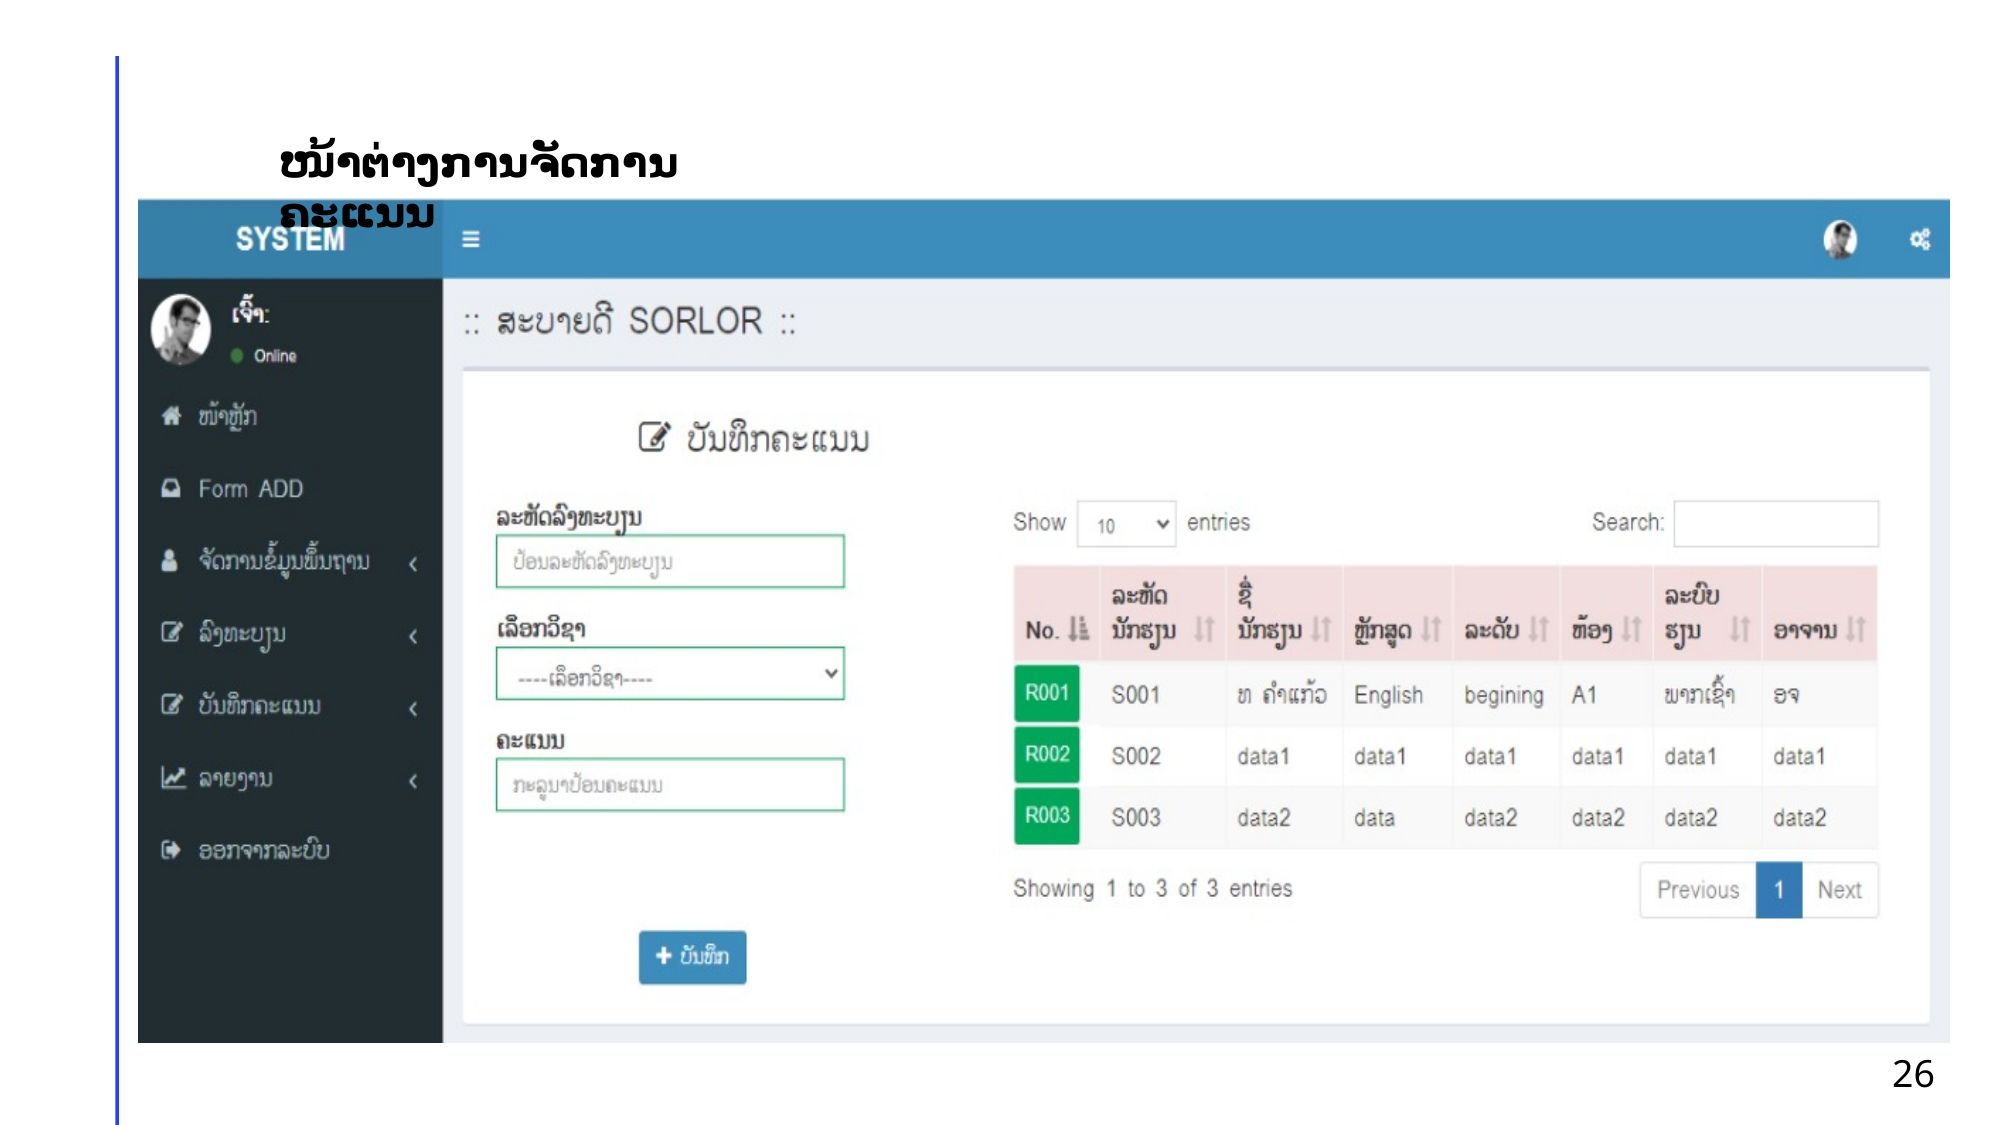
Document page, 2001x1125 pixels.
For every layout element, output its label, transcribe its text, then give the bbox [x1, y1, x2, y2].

text_box 26 [1499, 1043, 1950, 1103]
text_box ໜ້າຕ່າງການຈັດການຄະແນນ [227, 128, 800, 197]
picture [138, 197, 1950, 1043]
